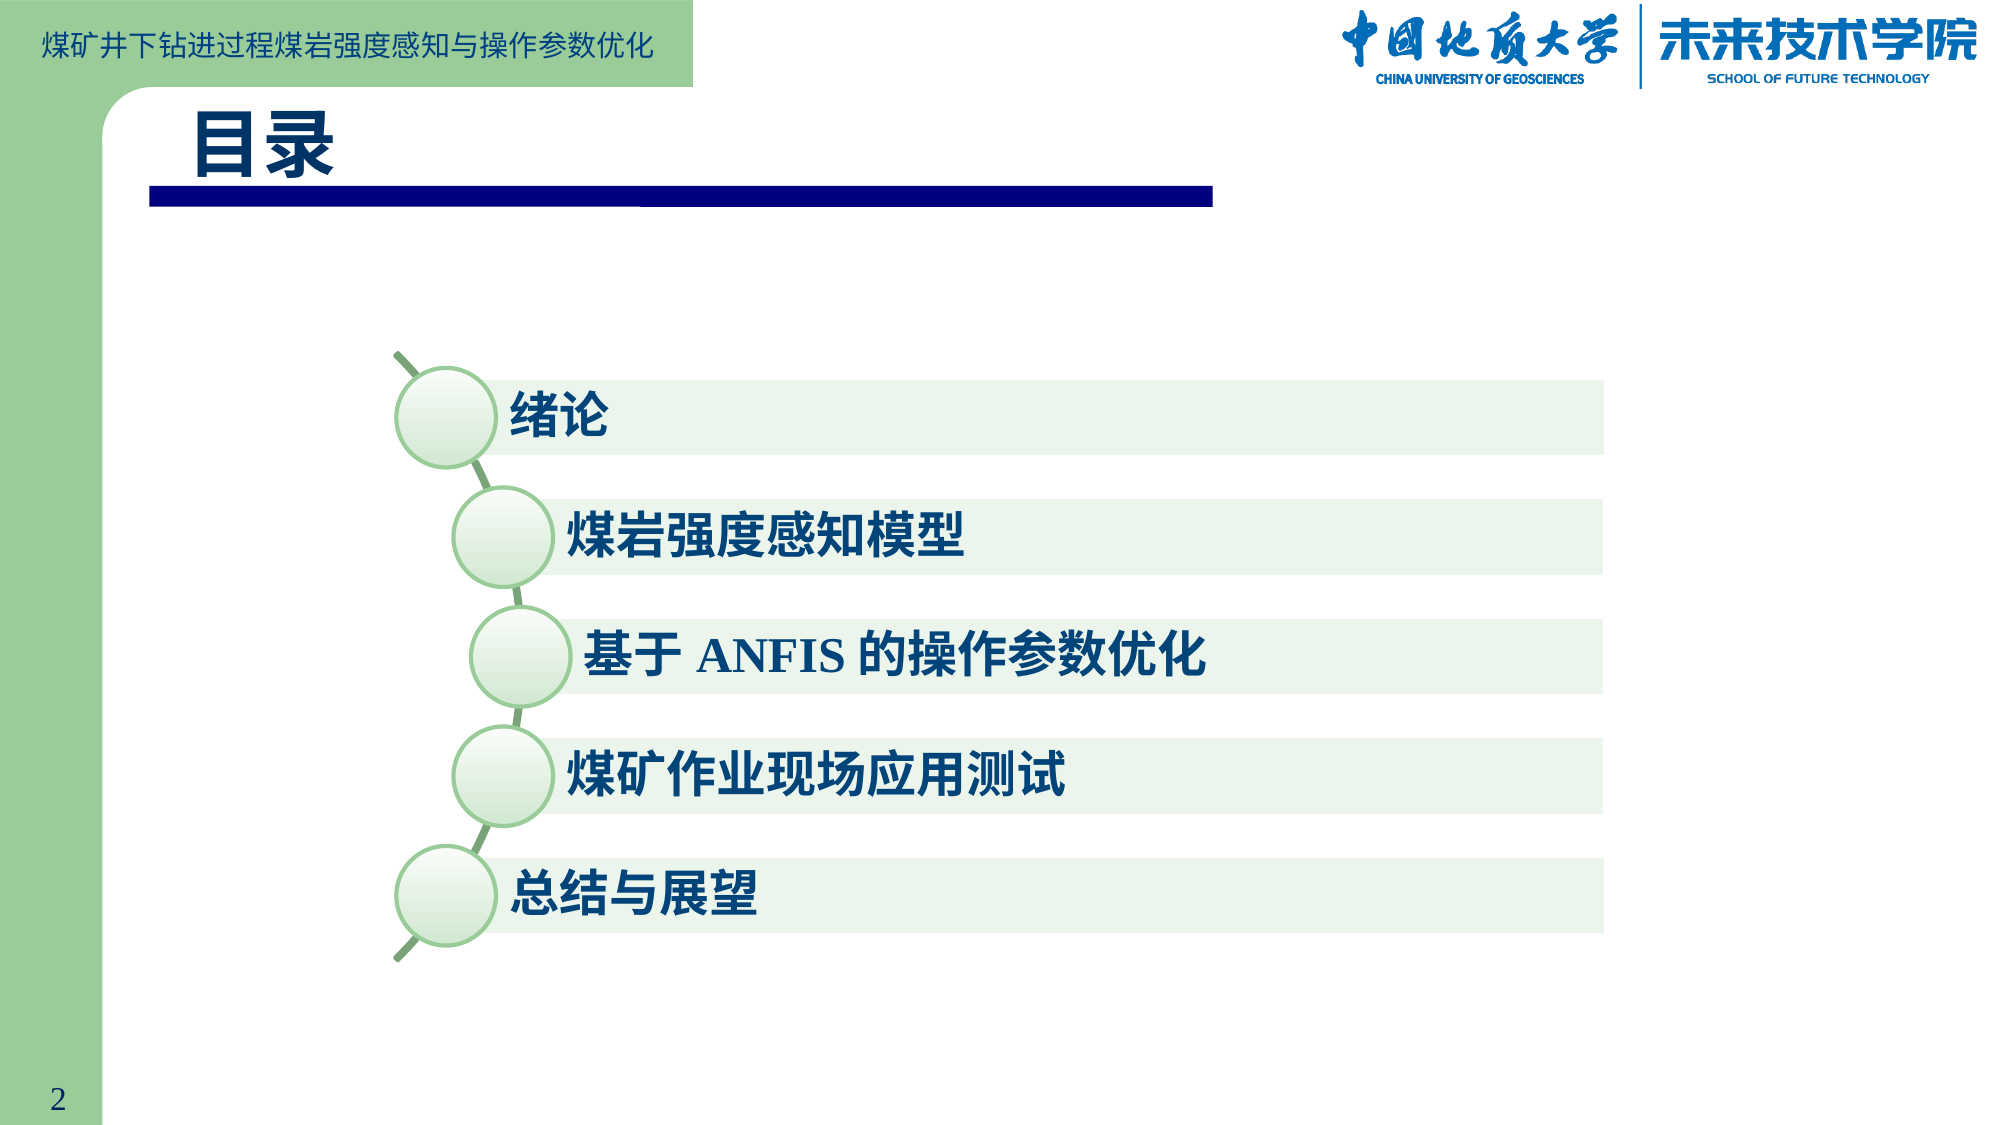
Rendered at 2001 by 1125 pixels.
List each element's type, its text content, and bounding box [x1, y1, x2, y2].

slide_number 2 [0, 1064, 117, 1125]
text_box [385, 337, 1615, 976]
picture [1342, 4, 1977, 89]
text_box 目录 [173, 88, 1561, 194]
